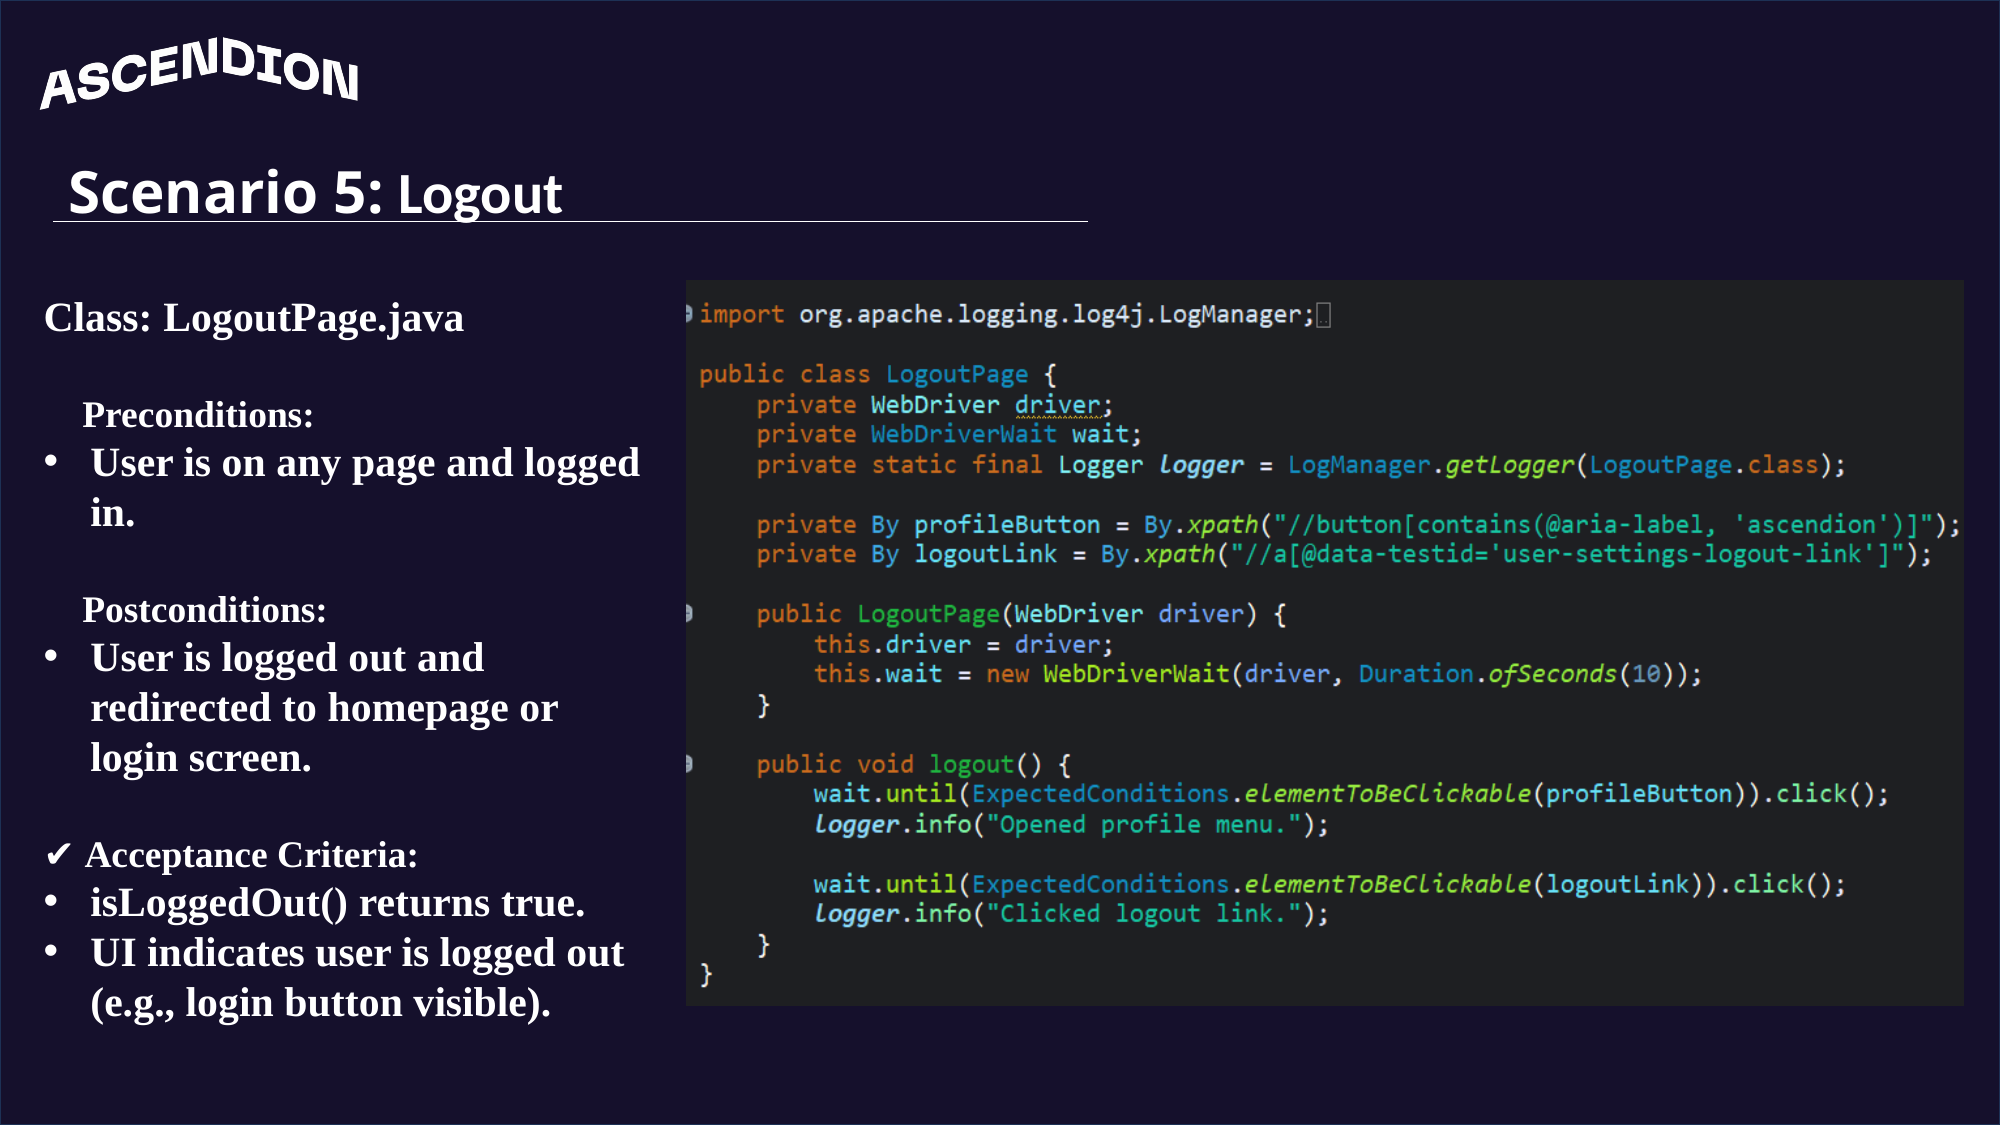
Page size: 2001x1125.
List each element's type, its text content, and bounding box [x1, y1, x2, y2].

text_box [0, 0, 2000, 1125]
text_box Scenario 5: Logout [53, 147, 1816, 233]
picture [1, 0, 396, 148]
text_box Class: LogoutPage.java ✅ Preconditions: User is on any page and logged in. 🔚 Postconditions: User is logged out and redirected to homepage or login screen. ✔️ Acceptance Criteria: isLoggedOut() returns true. UI indicates user is logged out (e.g., login button visible). [28, 282, 660, 1083]
picture [686, 280, 1964, 1006]
